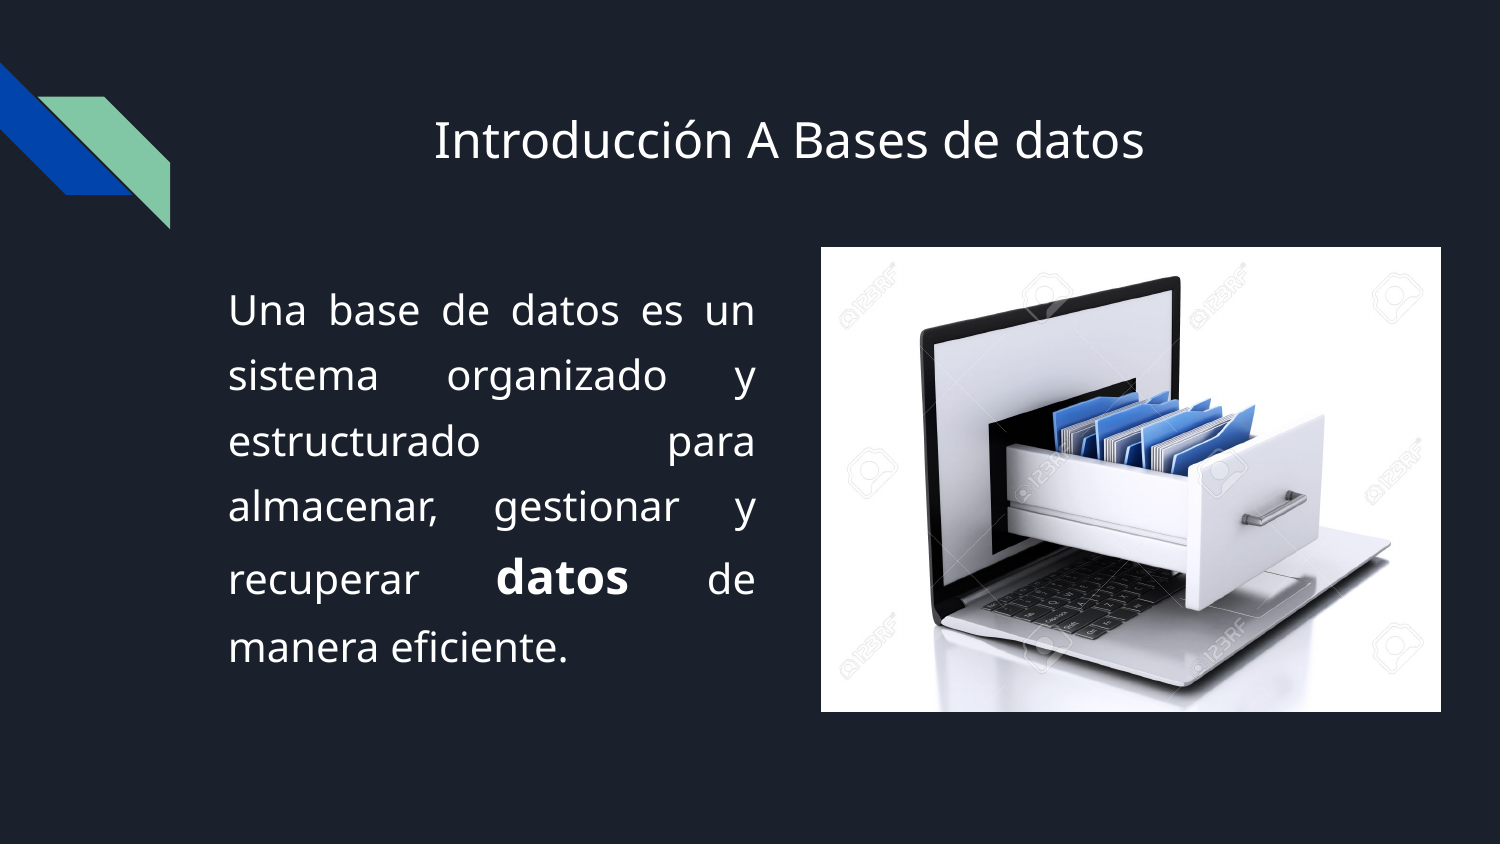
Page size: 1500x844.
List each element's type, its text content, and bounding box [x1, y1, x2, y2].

picture [821, 247, 1441, 712]
title Introducción A Bases de datos [212, 64, 1368, 215]
list Una base de datos es un sistema organizado y estructurado para almacenar, gestionar y recuperar datos de manera eficiente. [212, 257, 772, 735]
